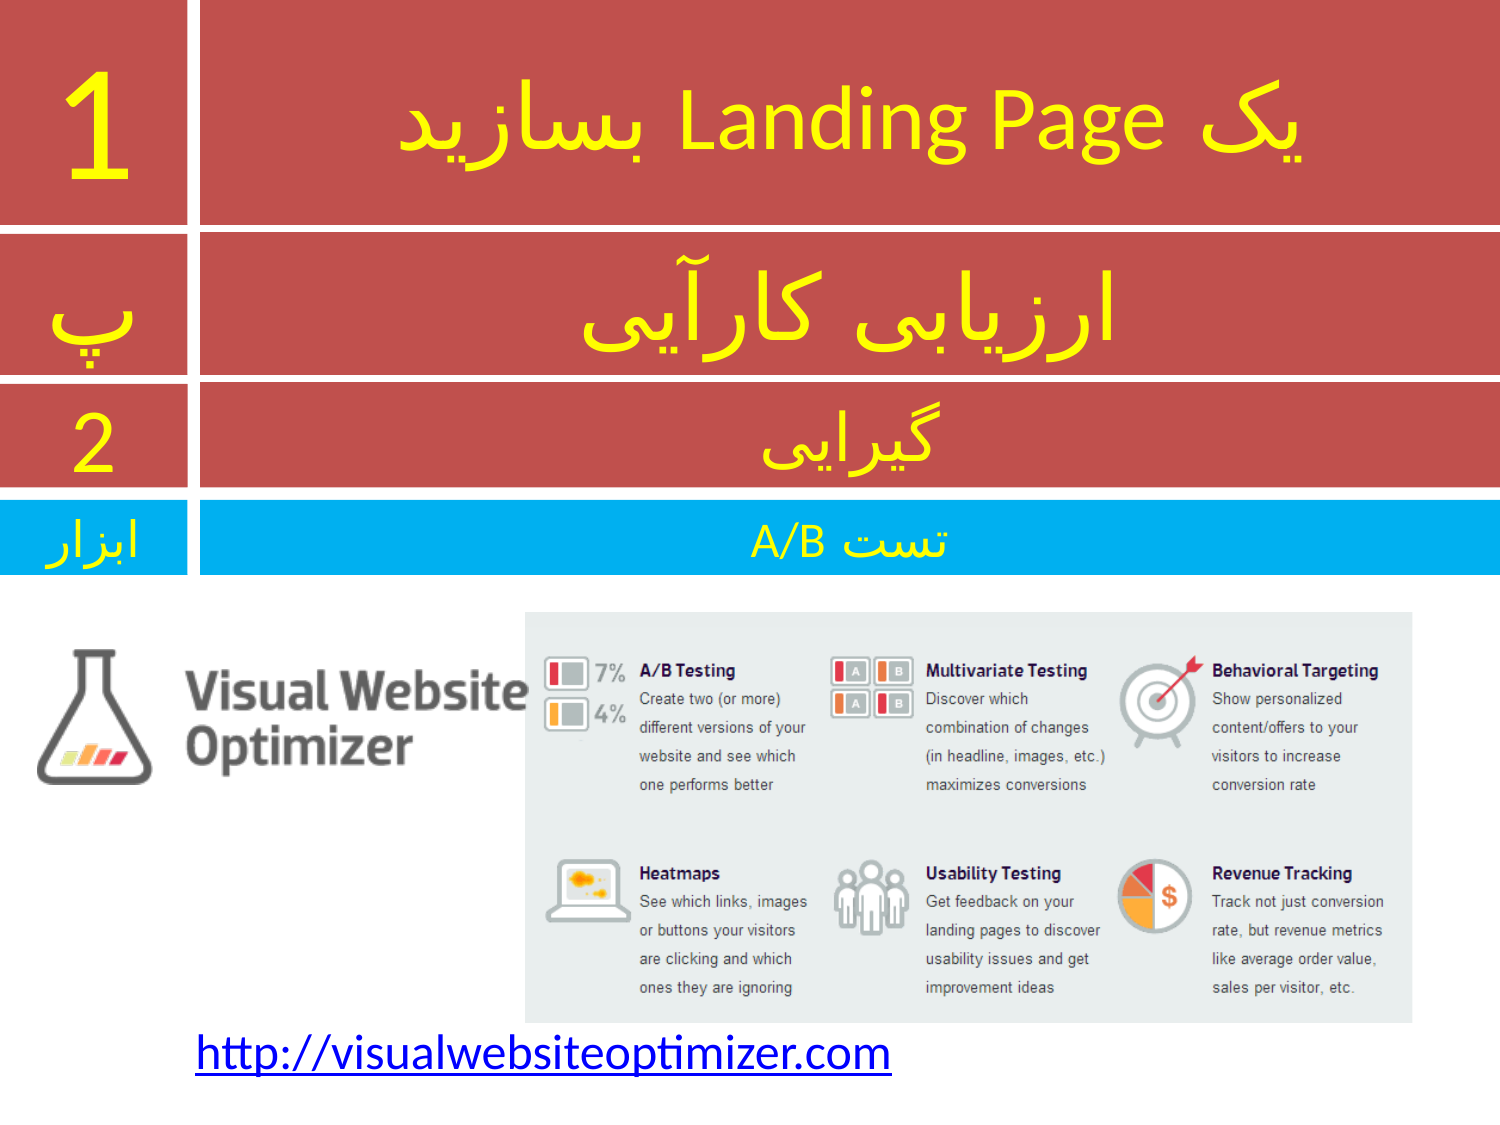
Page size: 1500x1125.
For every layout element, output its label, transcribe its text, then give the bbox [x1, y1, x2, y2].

text_box پ [0, 231, 190, 378]
text_box گیرایی [200, 382, 1500, 488]
title یک Landing Page بسازید [200, 0, 1500, 225]
text_box http://visualwebsiteoptimizer.com [124, 1012, 963, 1088]
text_box ارزیابی کارآیی [200, 232, 1500, 375]
text_box تست A/B [197, 497, 1500, 578]
picture [37, 612, 1413, 1024]
text_box 1 [0, 0, 190, 228]
text_box 2 [0, 381, 190, 490]
text_box ابزار [0, 497, 190, 578]
